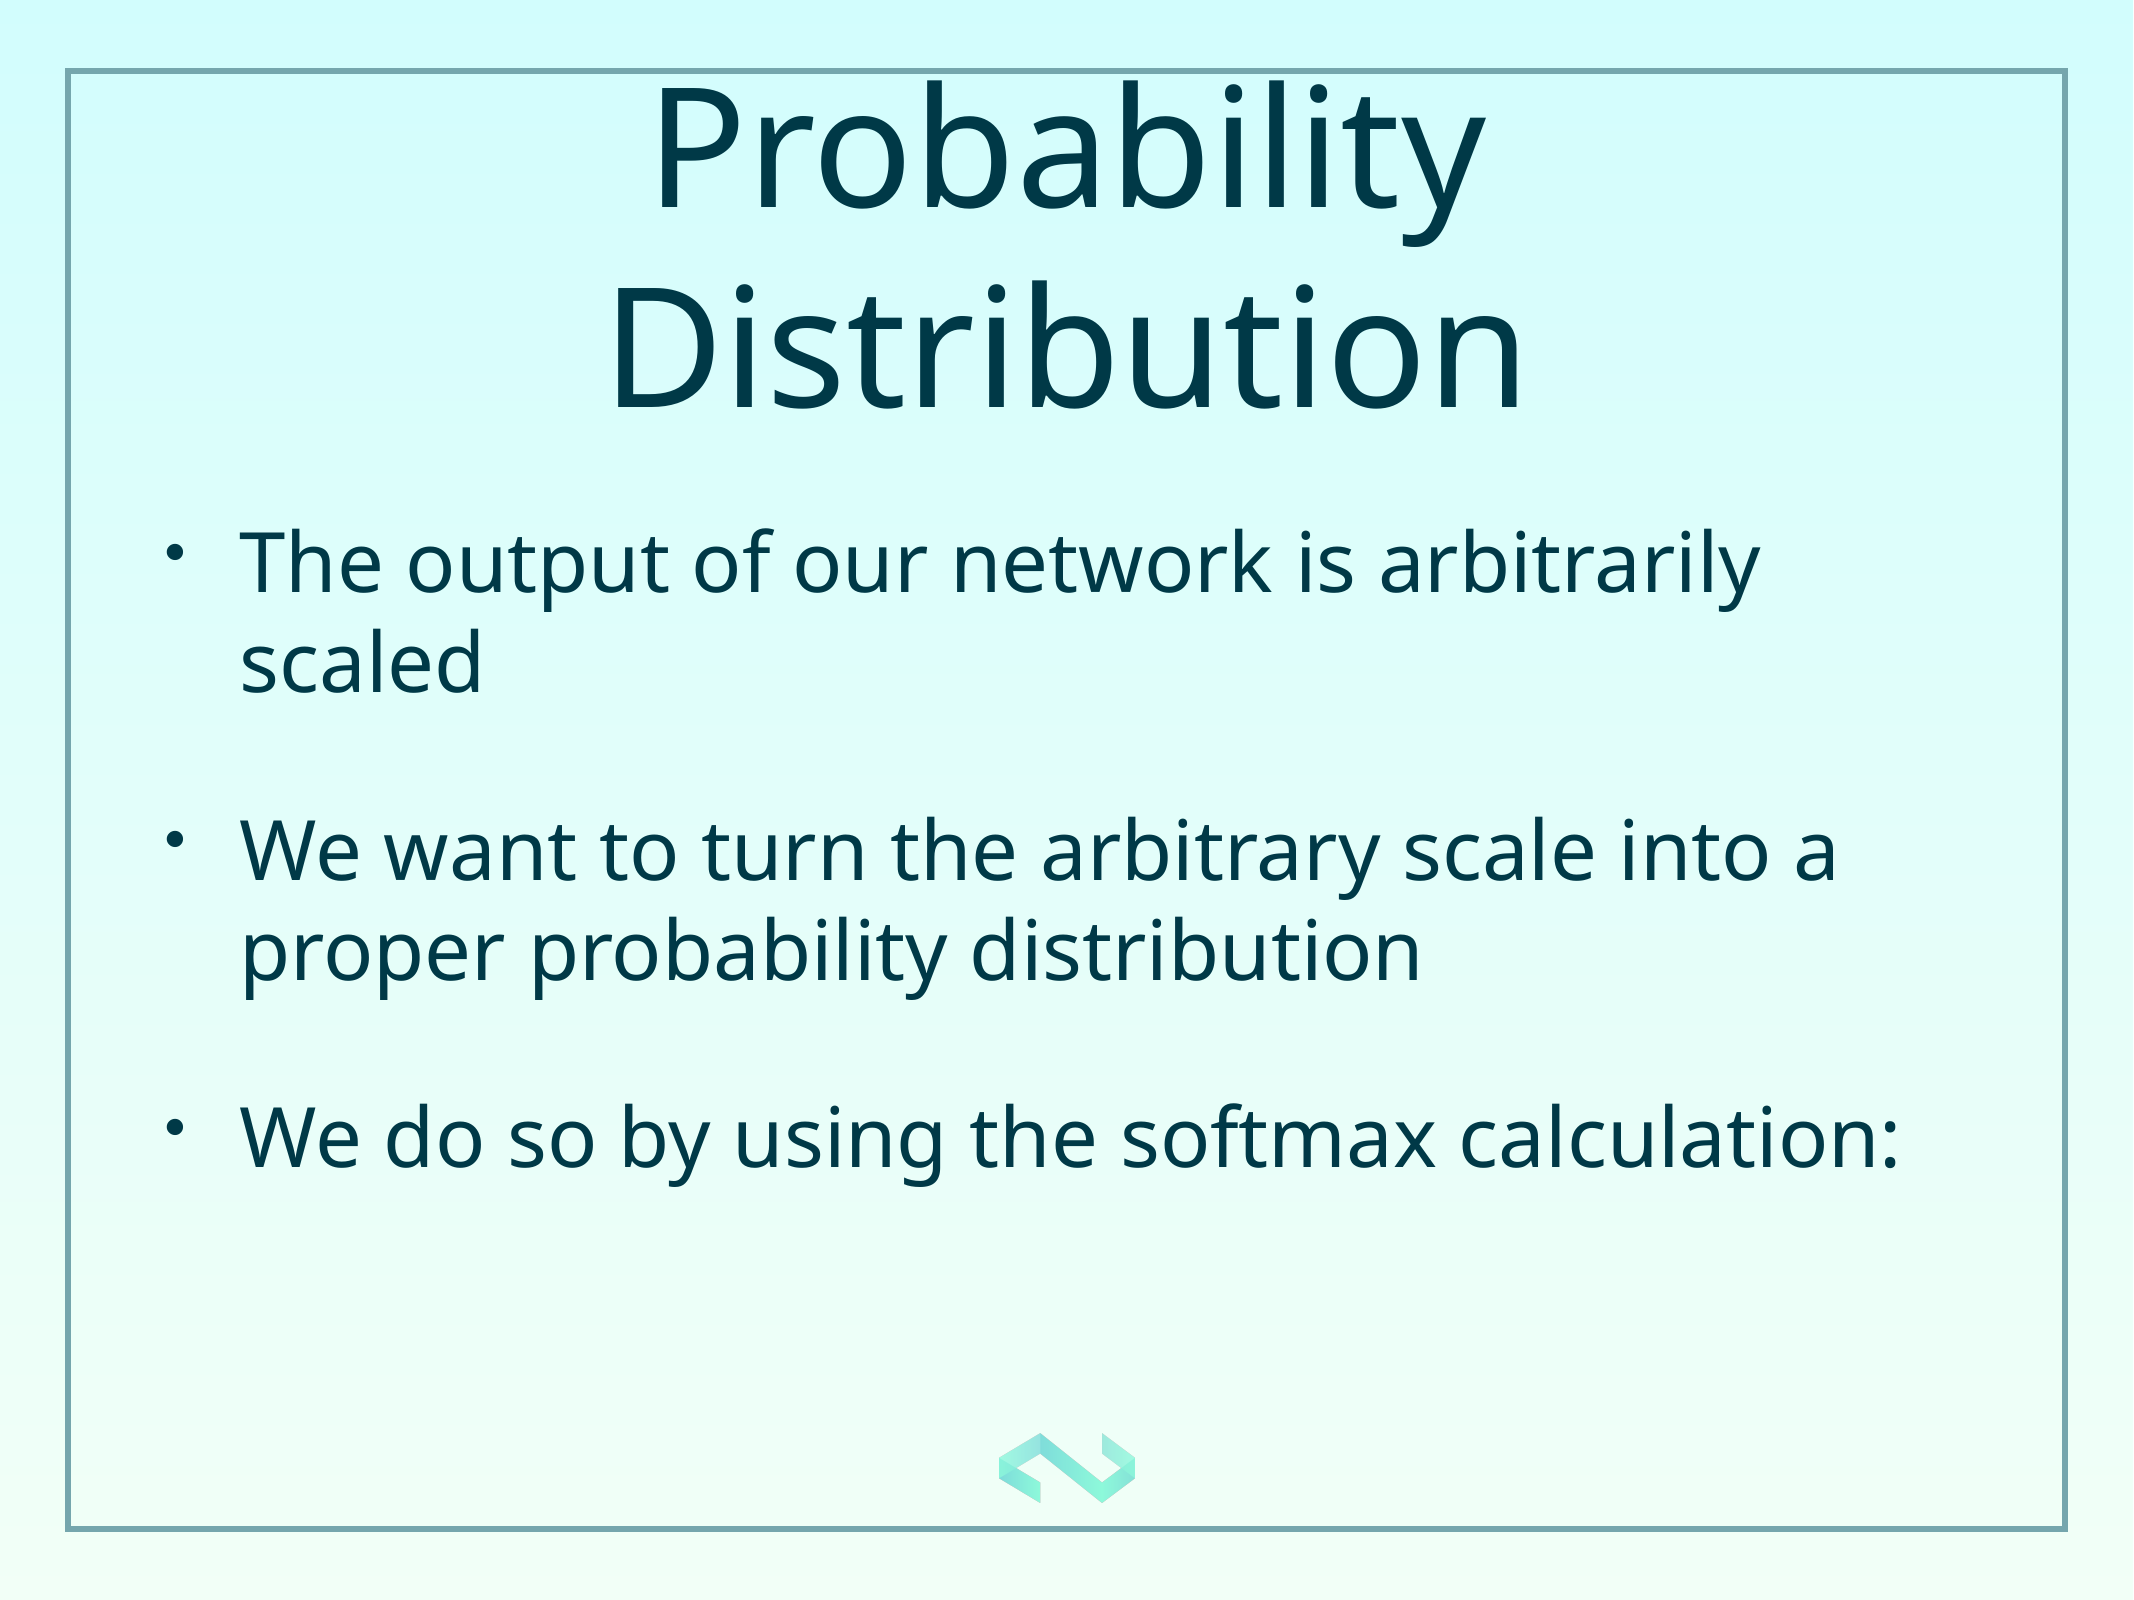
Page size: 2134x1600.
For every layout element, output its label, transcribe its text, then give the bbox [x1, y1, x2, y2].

title Probability Distribution [155, 66, 1978, 416]
